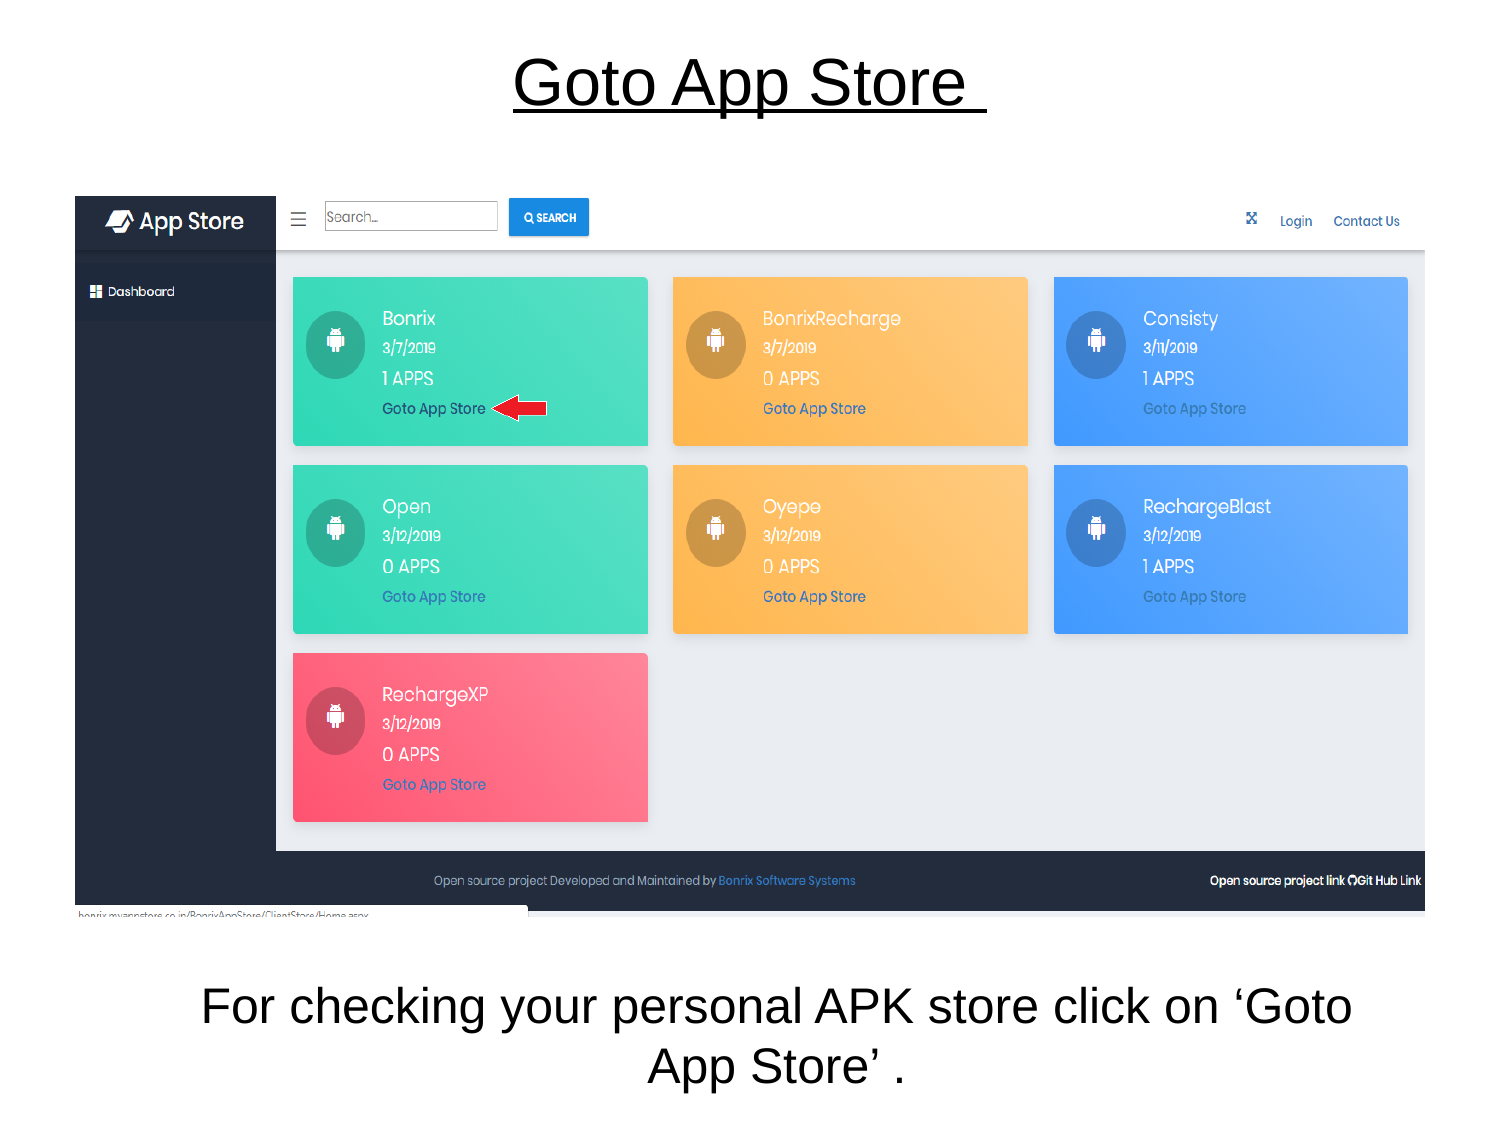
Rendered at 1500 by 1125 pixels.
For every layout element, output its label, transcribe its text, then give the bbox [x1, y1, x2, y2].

text_box For checking your personal APK store click on ‘Goto App Store’ . [162, 952, 1393, 1116]
title Goto App Store [75, 0, 1425, 173]
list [74, 196, 1426, 918]
